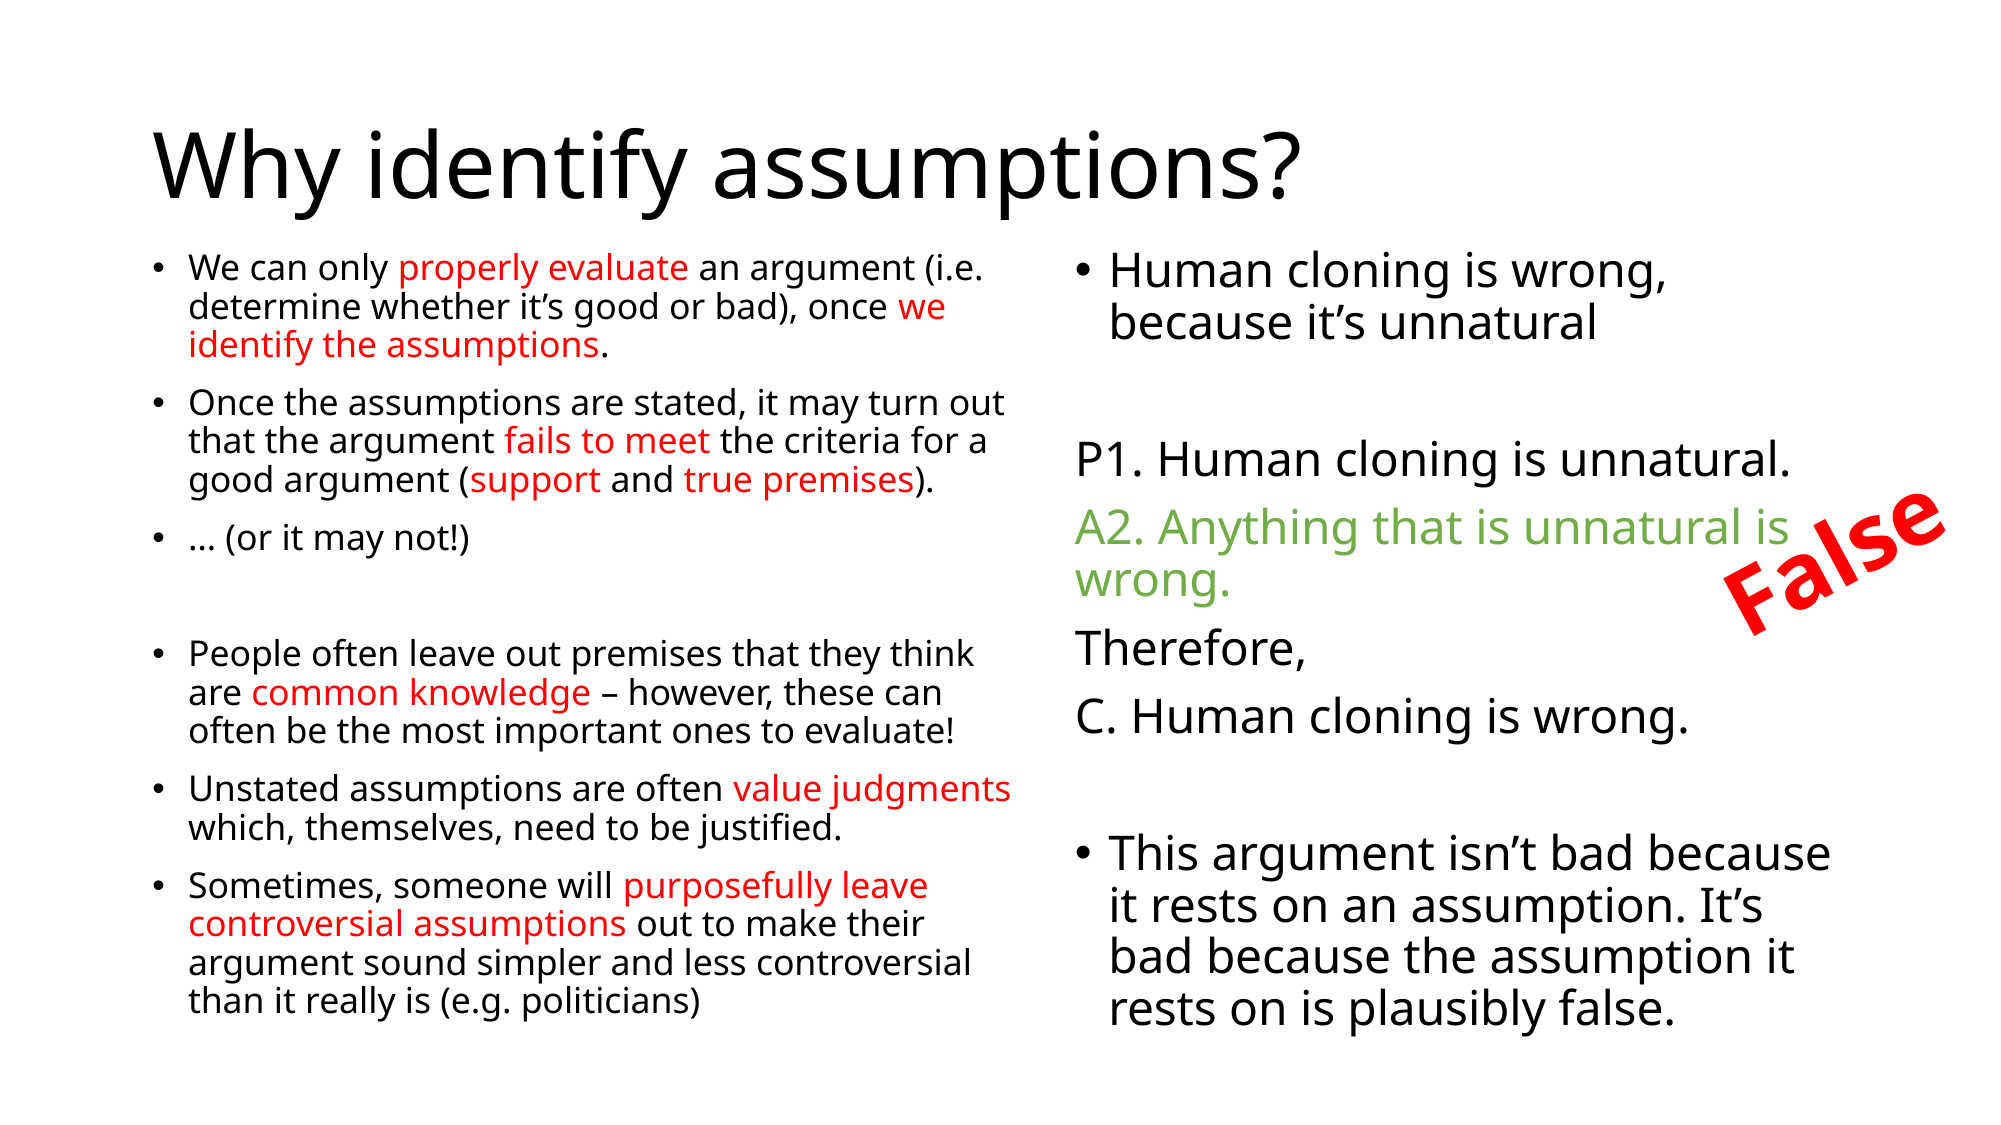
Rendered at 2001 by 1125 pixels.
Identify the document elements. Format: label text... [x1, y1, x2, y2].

title Why identify assumptions? [137, 59, 1863, 278]
list We can only properly evaluate an argument (i.e. determine whether it’s good or bad), once we identify the assumptions. Once the assumptions are stated, it may turn out that the argument fails to meet the criteria for a good argument (support and true premises). … (or it may not!) People often leave out premises that they think are common knowledge – however, these can often be the most important ones to evaluate! Unstated assumptions are often value judgments which, themselves, need to be justified. Sometimes, someone will purposefully leave controversial assumptions out to make their argument sound simpler and less controversial than it really is (e.g. politicians) [137, 242, 1033, 1066]
text_box False [1687, 397, 2000, 670]
text_box Human cloning is wrong, because it’s unnatural P1. Human cloning is unnatural. A2. Anything that is unnatural is wrong. Therefore, C. Human cloning is wrong. This argument isn’t bad because it rests on an assumption. It’s bad because the assumption it rests on is plausibly false. [1060, 238, 1865, 1062]
